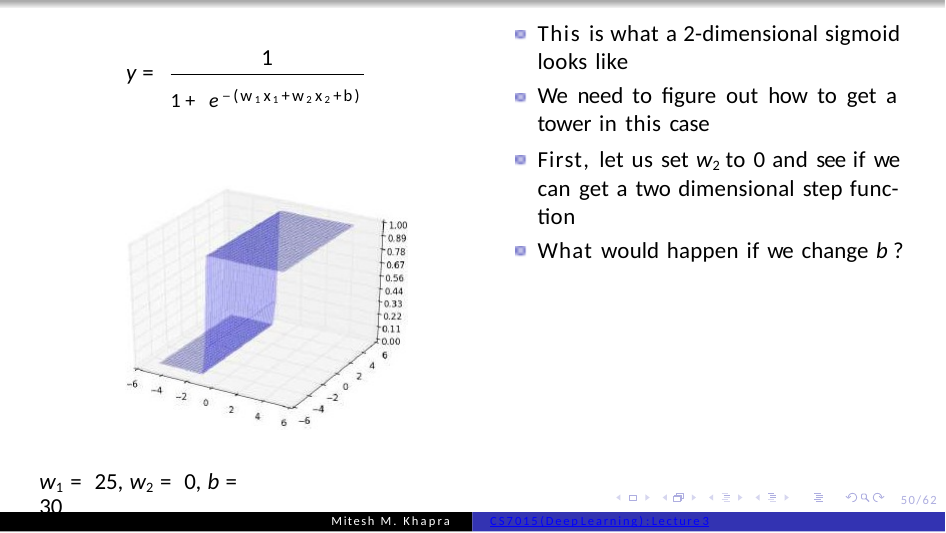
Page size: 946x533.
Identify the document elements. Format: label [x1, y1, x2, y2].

picture [0, 0, 945, 8]
picture [515, 30, 527, 42]
picture [515, 246, 527, 258]
text_box [898, 493, 941, 508]
text_box [123, 40, 369, 111]
picture [125, 185, 408, 430]
picture [515, 92, 527, 104]
text_box [531, 16, 912, 264]
picture [515, 155, 527, 167]
text_box [0, 471, 946, 532]
